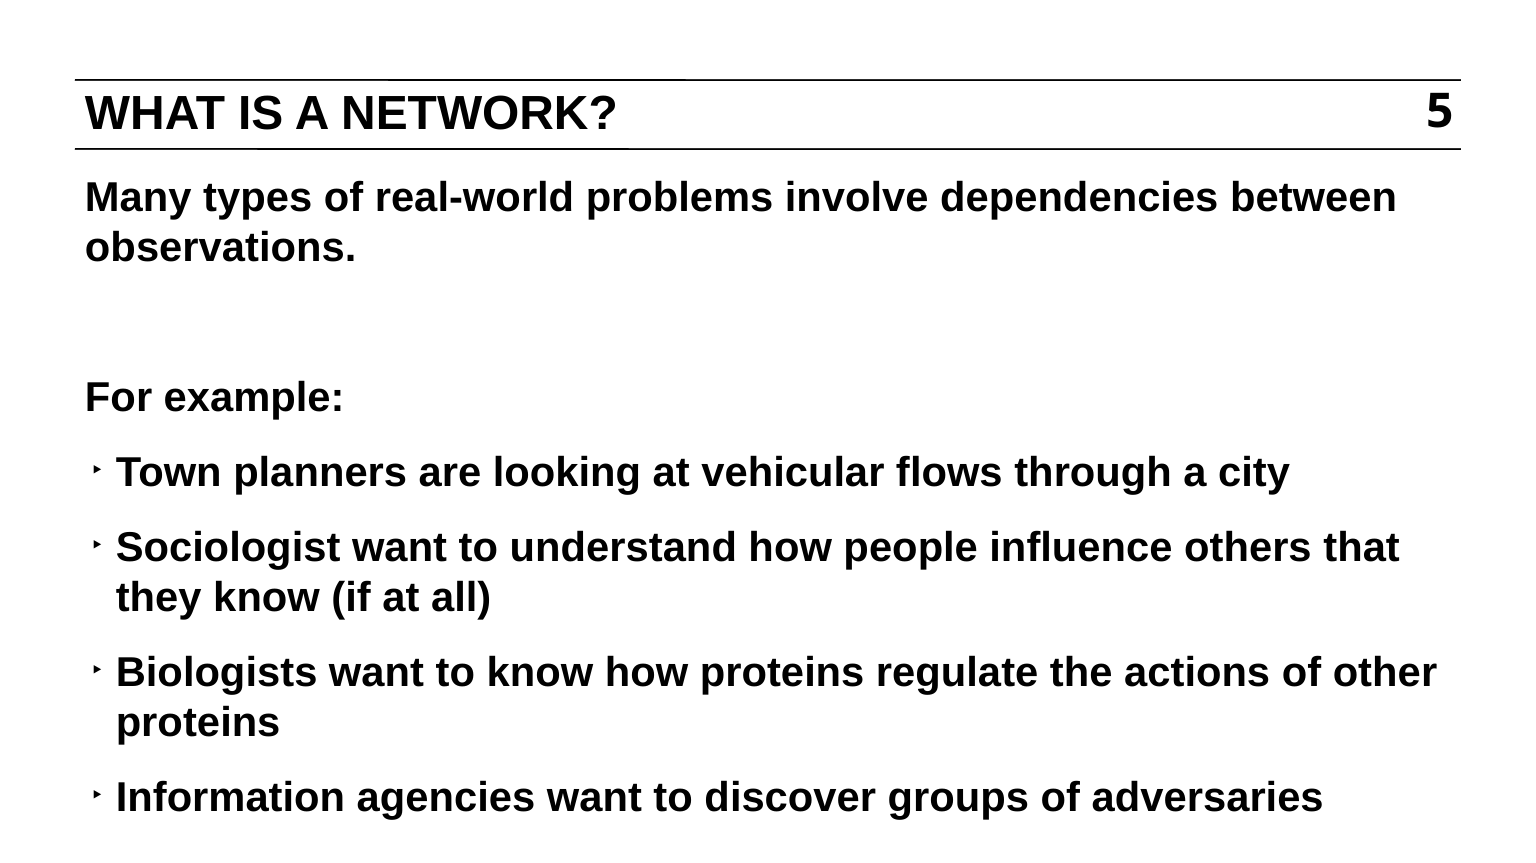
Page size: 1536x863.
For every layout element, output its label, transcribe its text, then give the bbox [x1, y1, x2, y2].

title WHAT IS A NETWORK? [76, 82, 1369, 160]
list Many types of real-world problems involve dependencies between observations. For example: Town planners are looking at vehicular flows through a city Sociologist want to understand how people influence others that they know (if at all) Biologists want to know how proteins regulate the actions of other proteins Information agencies want to discover groups of adversaries [76, 160, 1460, 823]
slide_number 5 [1410, 83, 1470, 142]
